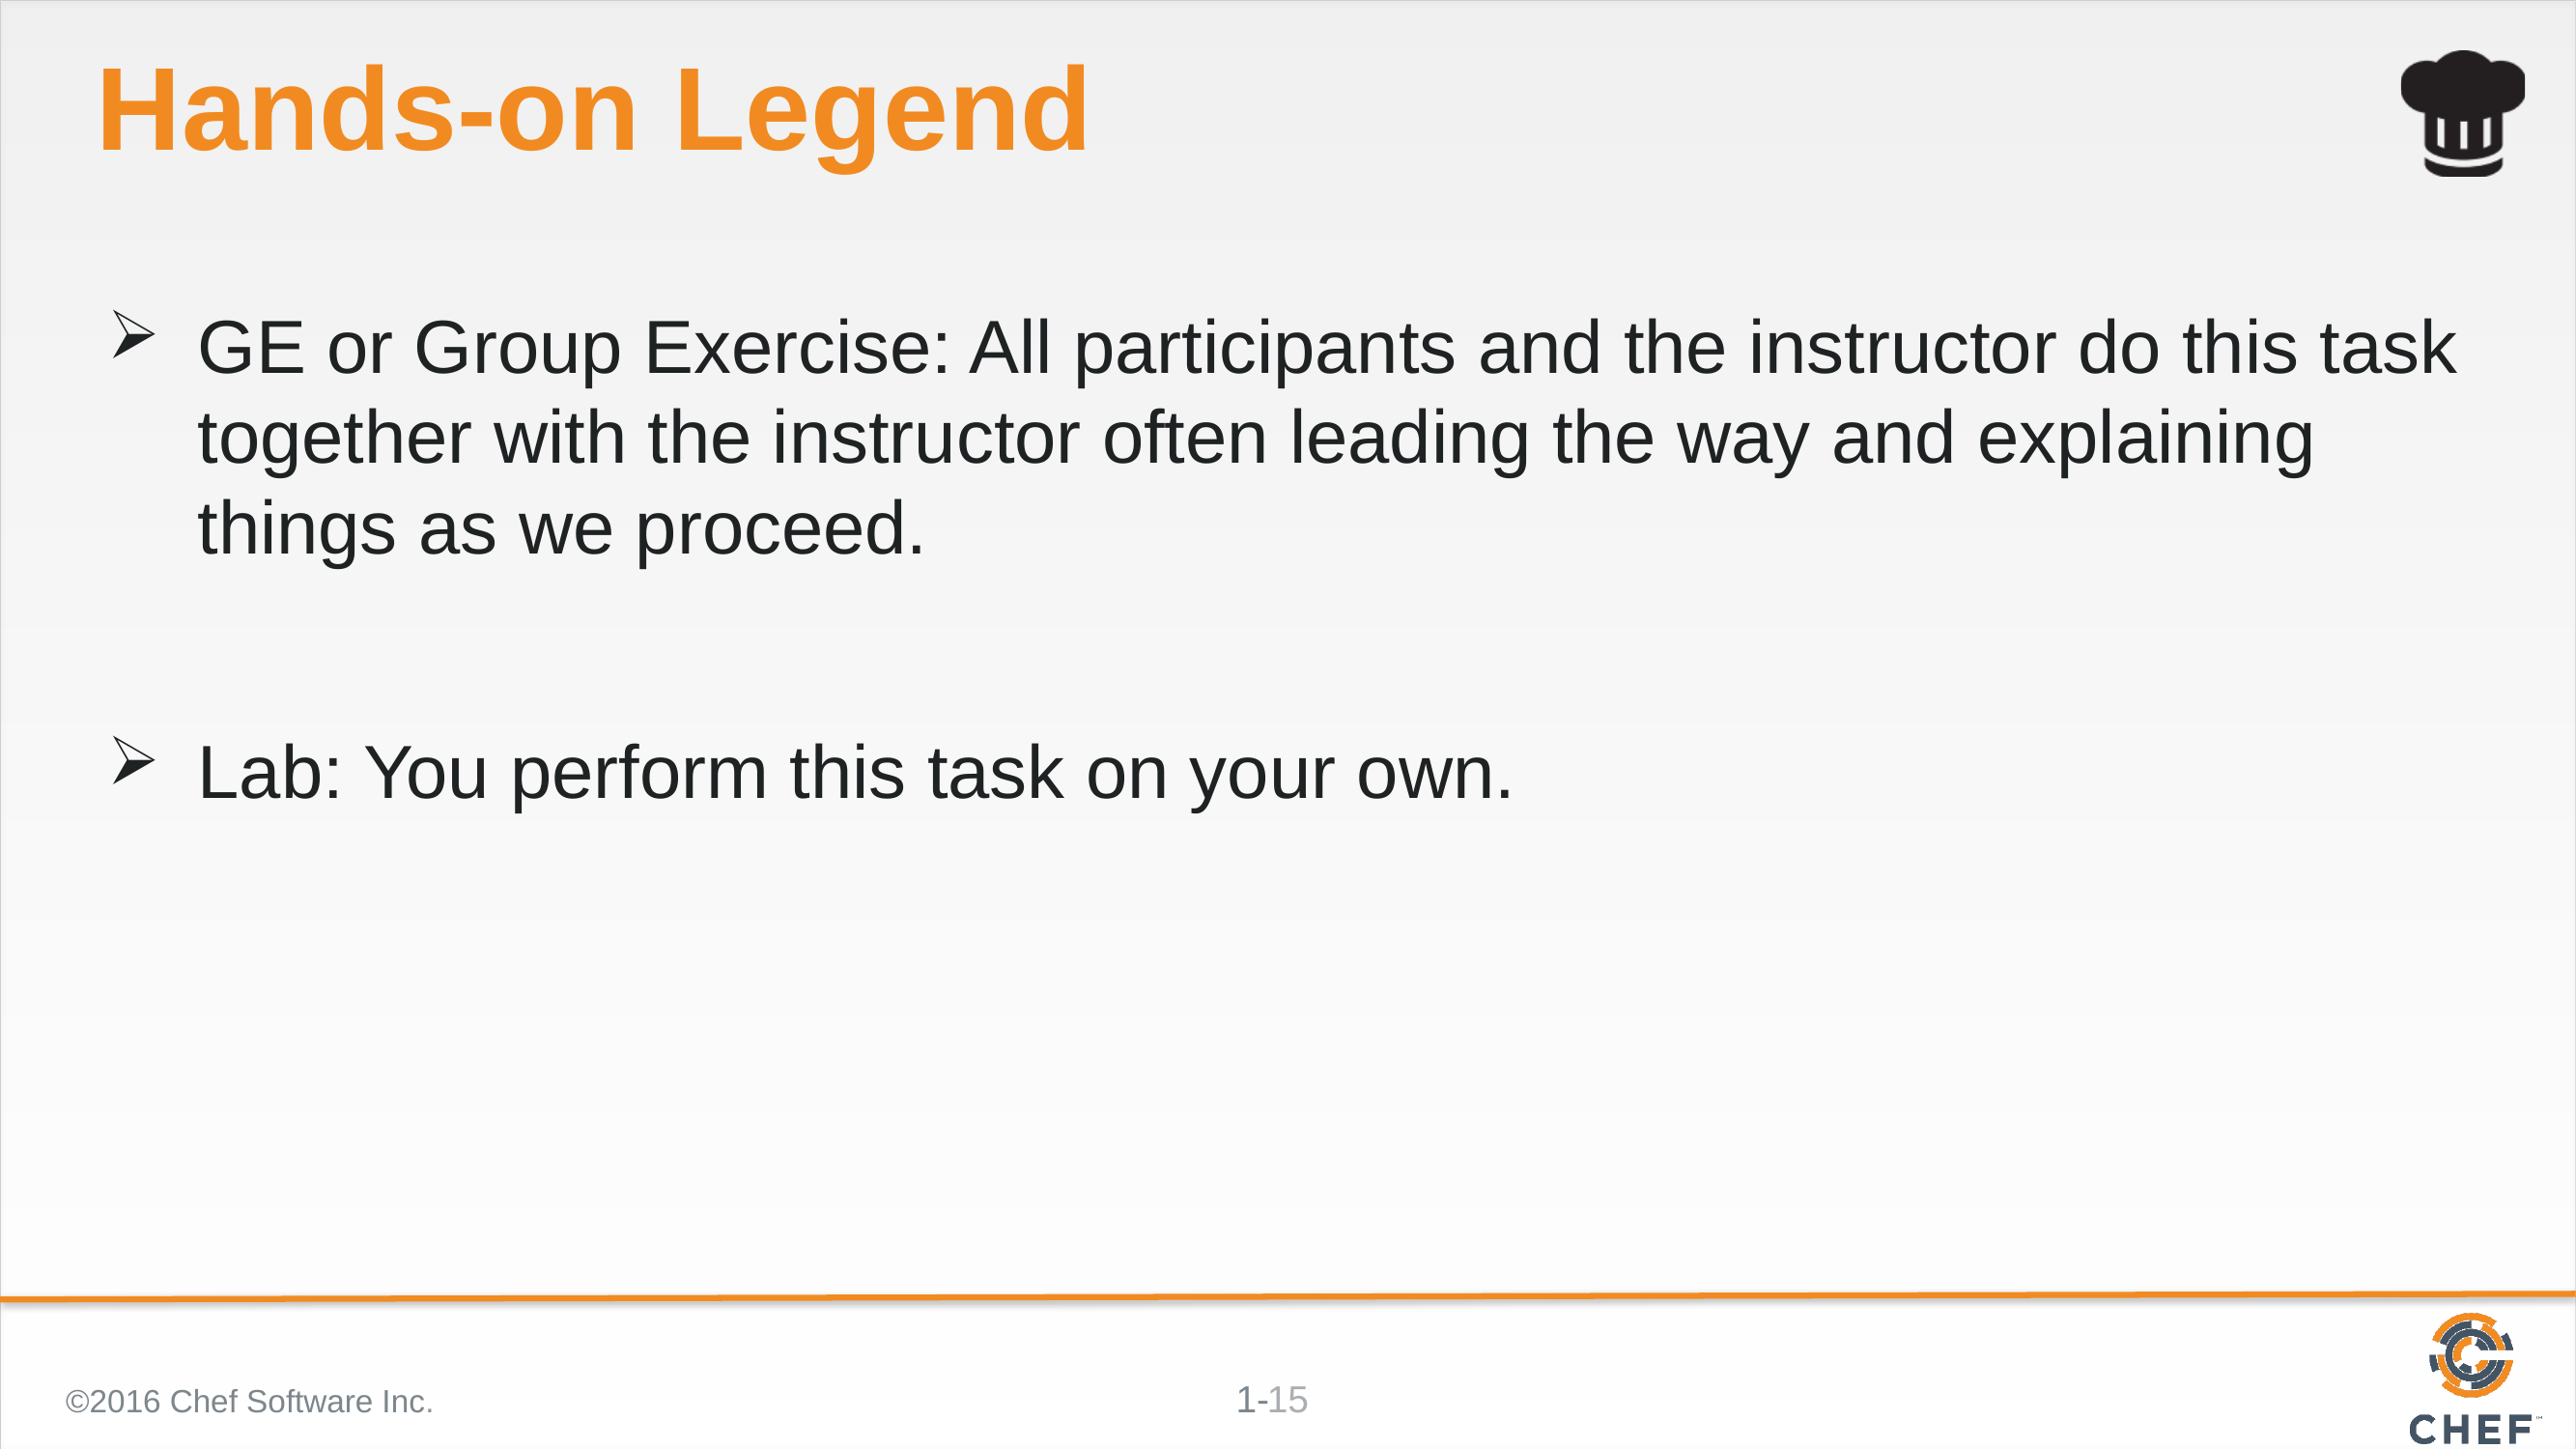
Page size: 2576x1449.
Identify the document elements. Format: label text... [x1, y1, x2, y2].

slide_number 15 [998, 1359, 1578, 1437]
picture [2399, 1297, 2550, 1449]
title Hands-on Legend [96, 48, 2463, 180]
list GE or Group Exercise: All participants and the instructor do this task together with the instructor often leading the way and explaining things as we proceed. Lab: You perform this task on your own. [107, 298, 2469, 1142]
footer ©2016 Chef Software Inc. [51, 1359, 952, 1440]
